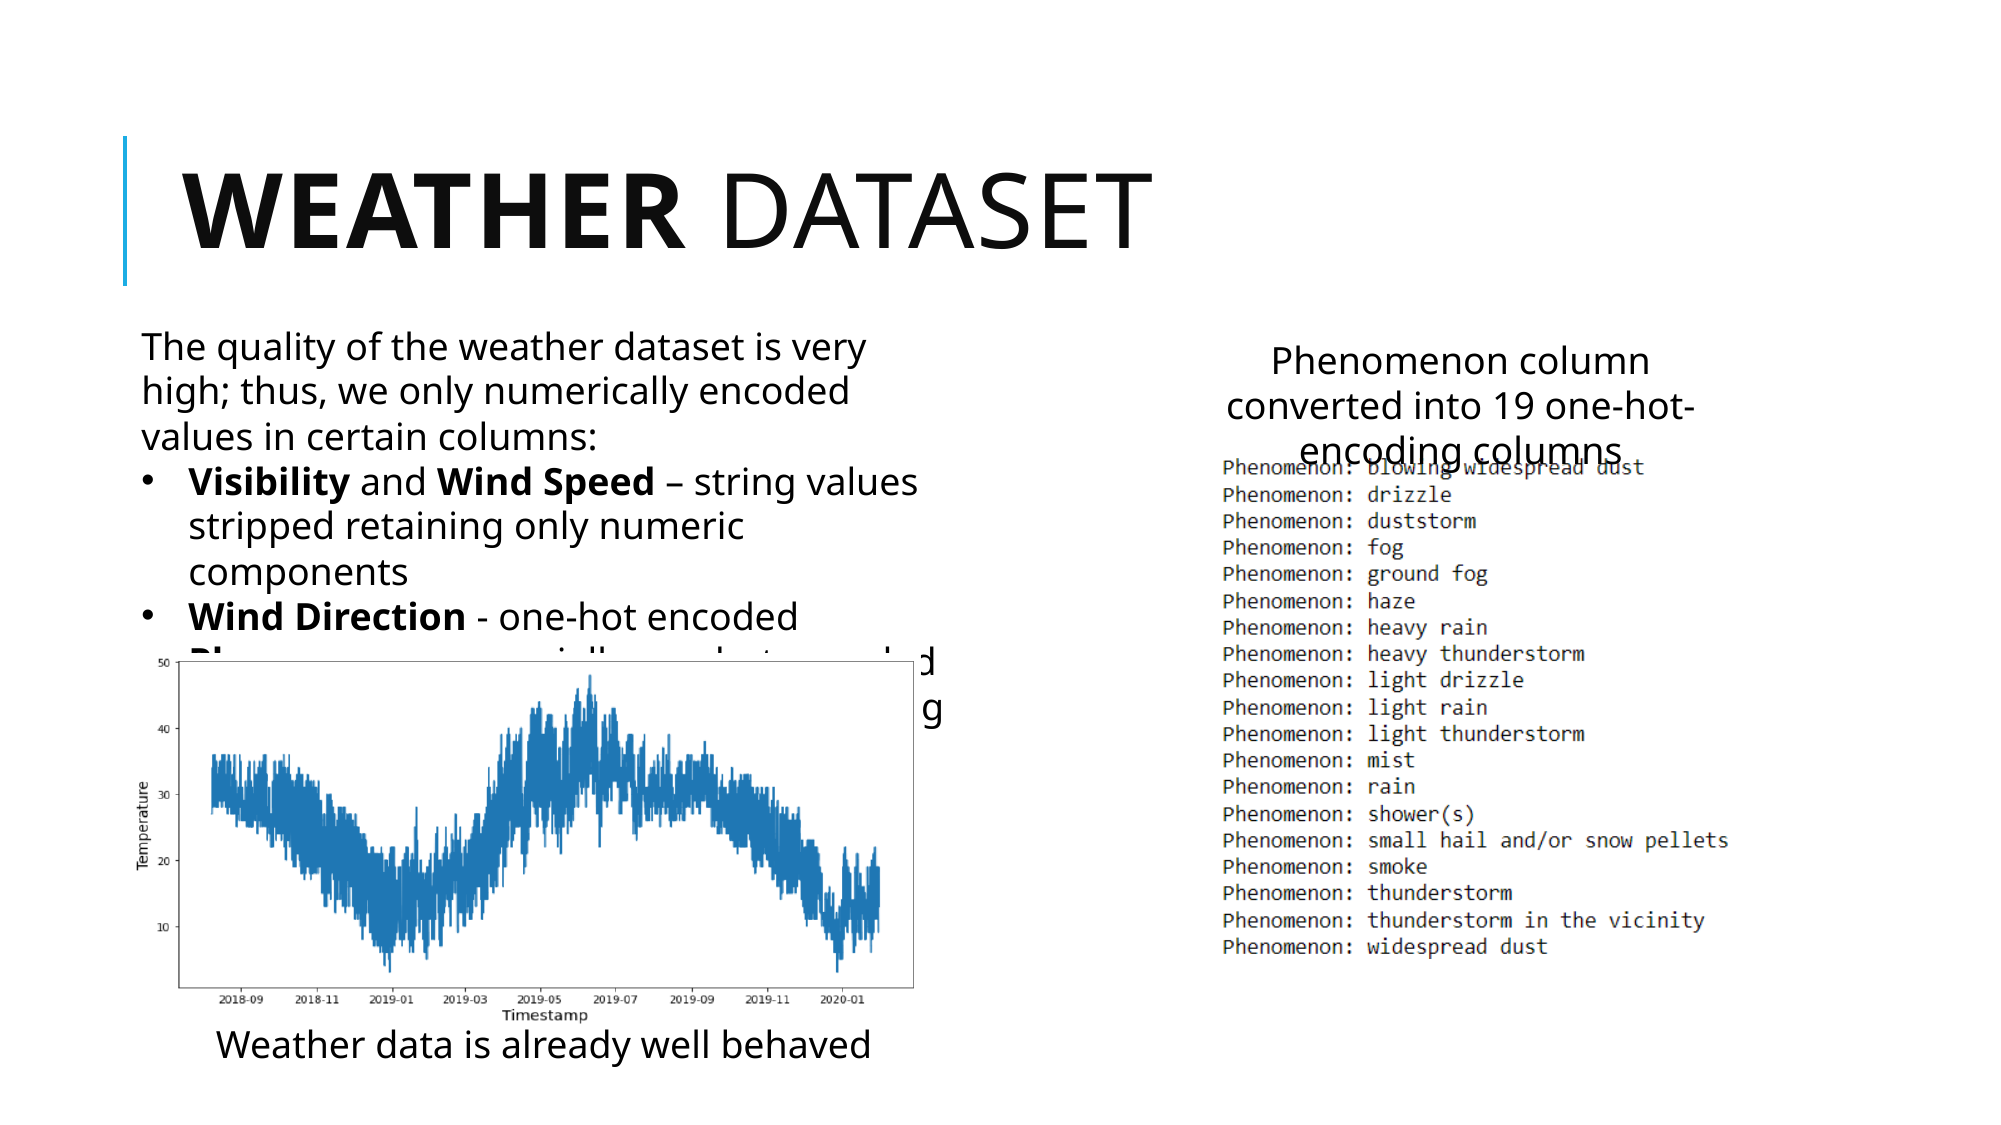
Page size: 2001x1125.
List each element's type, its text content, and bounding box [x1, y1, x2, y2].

text_box The quality of the weather dataset is very high; thus, we only numerically encoded values in certain columns: Visibility and Wind Speed – string values stripped retaining only numeric components Wind Direction - one-hot encoded Phenomenon – specially one-hot encoded to allow for multiple phenomena occurring at once [126, 315, 979, 780]
title Weather dataset [168, 96, 1763, 342]
text_box Weather data is already well behaved [167, 1037, 921, 1074]
picture [1220, 457, 1734, 960]
picture [126, 653, 921, 1030]
text_box Phenomenon column converted into 19 one-hot-encoding columns [1188, 329, 1734, 480]
